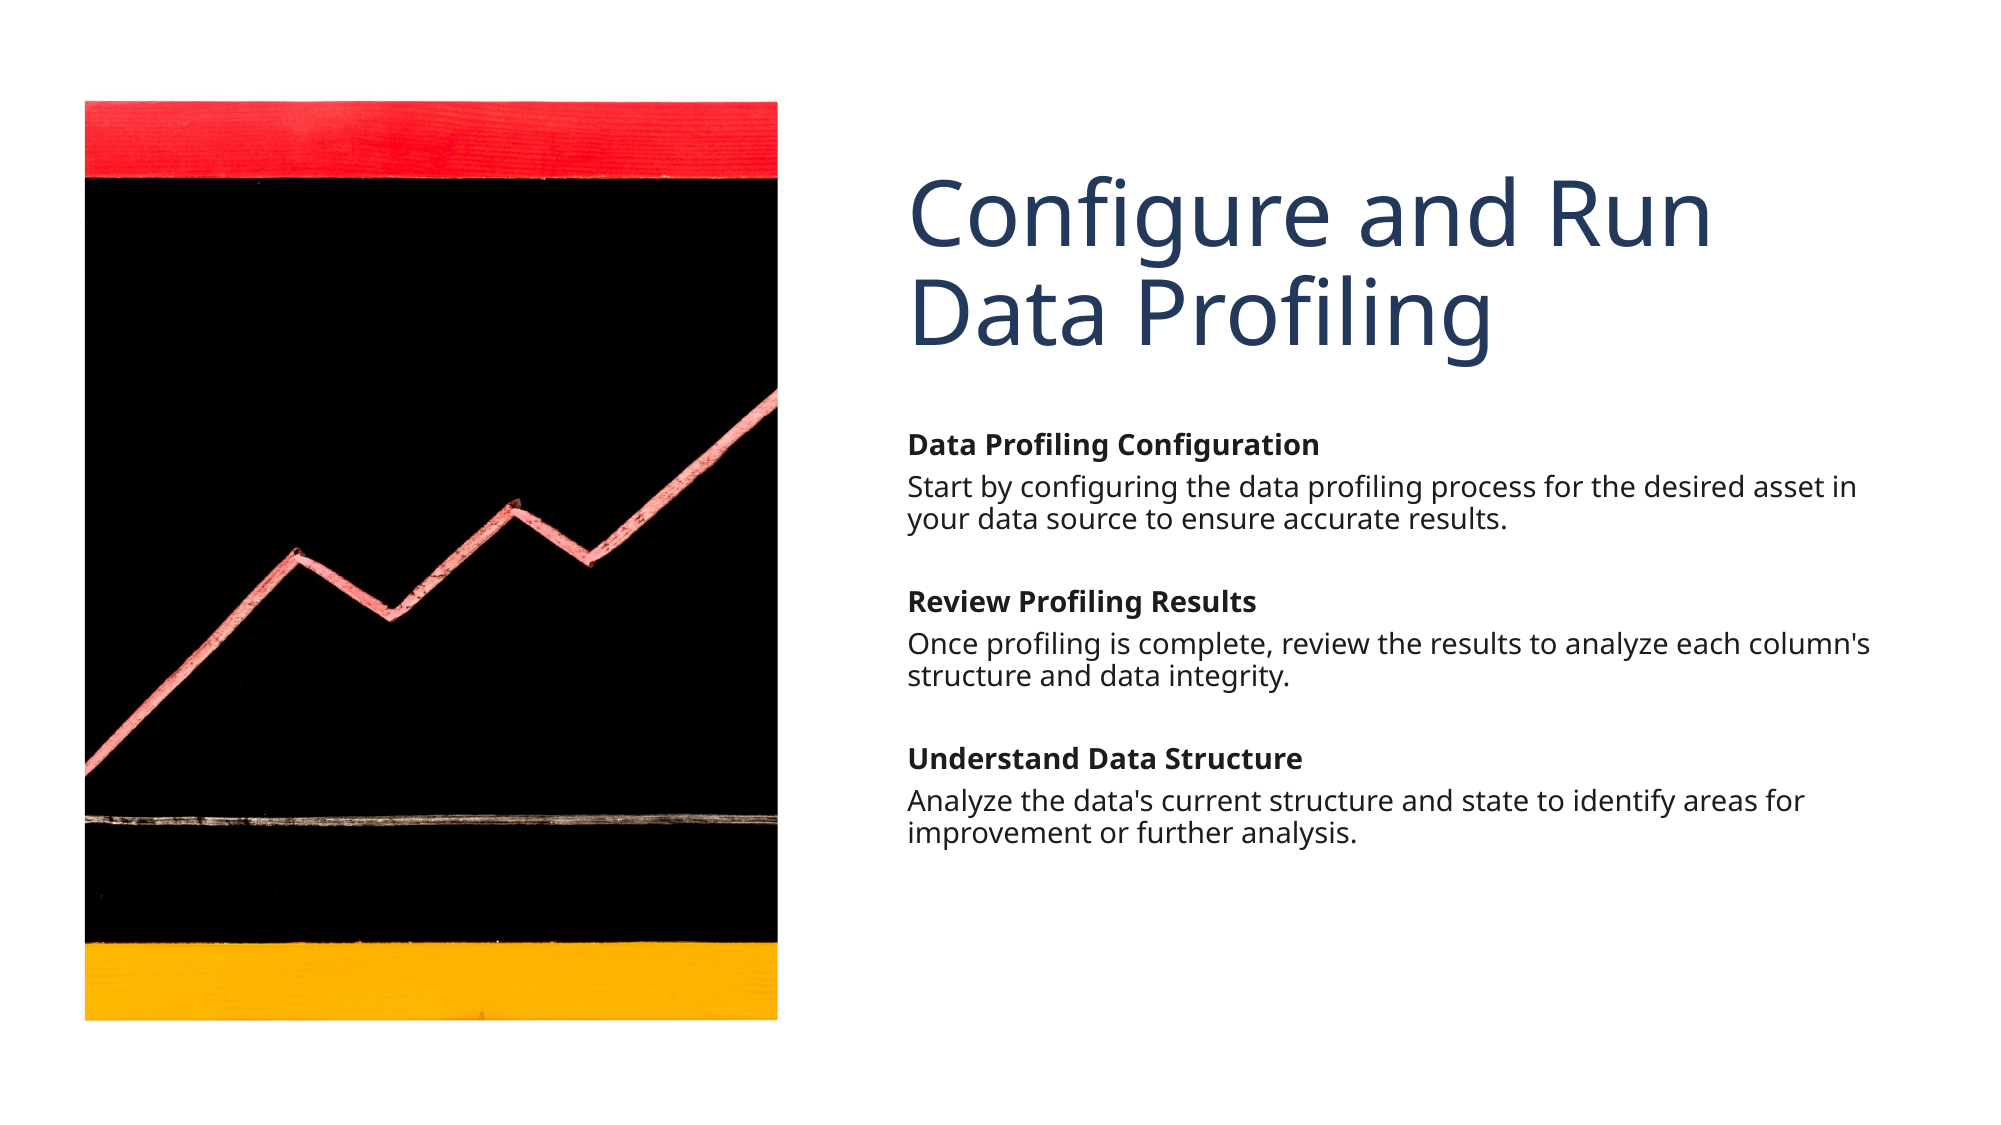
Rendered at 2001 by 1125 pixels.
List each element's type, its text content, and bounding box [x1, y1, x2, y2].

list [84, 83, 778, 1041]
title Configure and Run Data Profiling [892, 160, 1915, 401]
list Data Profiling Configuration Start by configuring the data profiling process for the desired asset in your data source to ensure accurate results. Review Profiling Results Once profiling is complete, review the results to analyze each column's structure and data integrity. Understand Data Structure Analyze the data's current structure and state to identify areas for improvement or further analysis. [892, 422, 1915, 1041]
